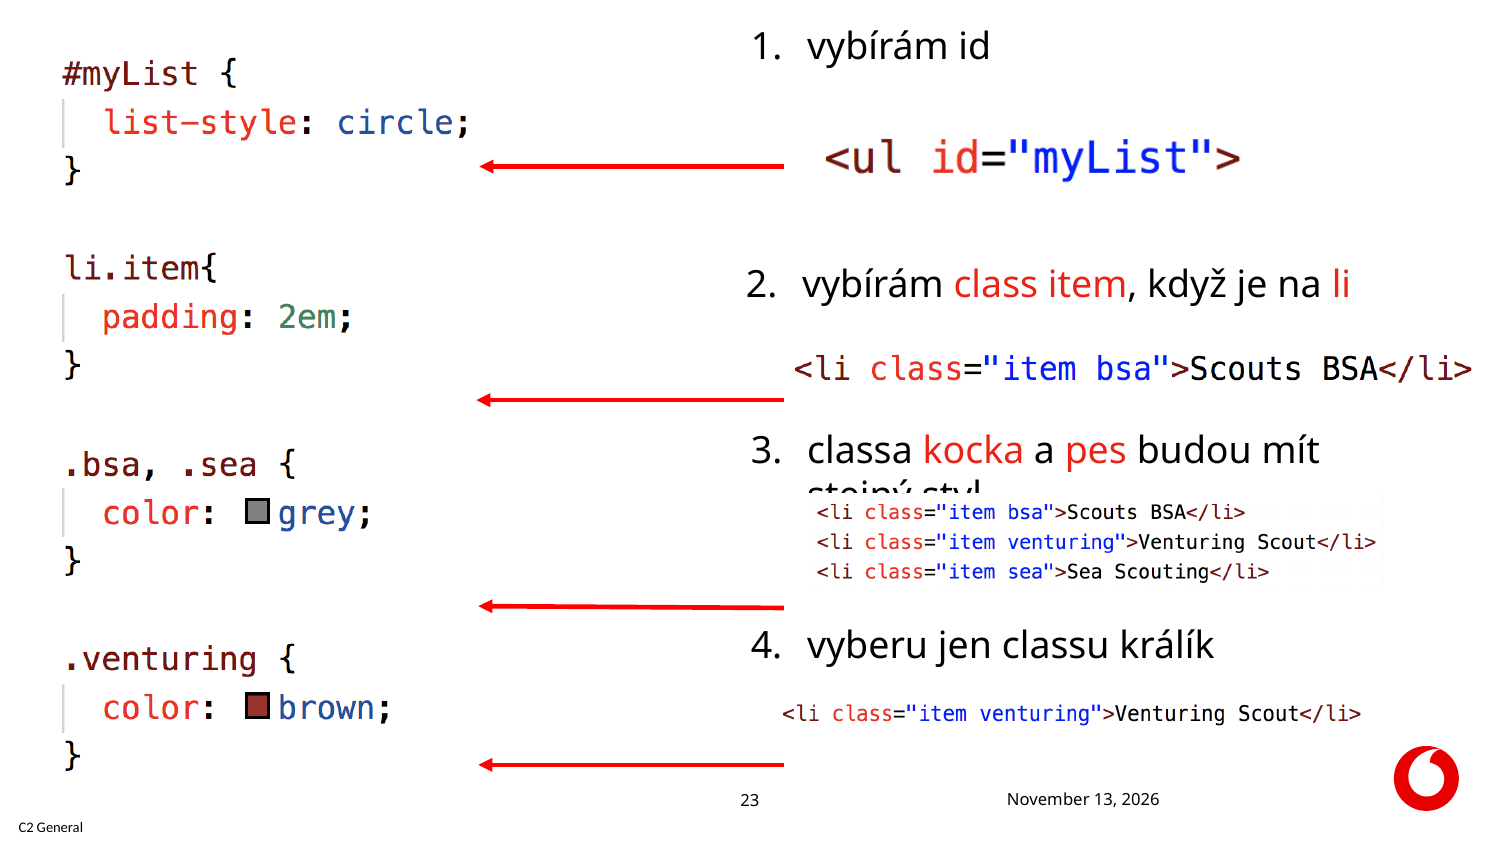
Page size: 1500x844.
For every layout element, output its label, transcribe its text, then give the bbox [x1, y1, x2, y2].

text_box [478, 605, 785, 609]
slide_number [1006, 772, 1357, 813]
picture [33, 25, 677, 819]
slide_number 23 [716, 773, 784, 813]
picture [803, 493, 1383, 587]
text_box [682, 233, 1473, 398]
text_box vybírám id [736, 14, 1056, 75]
text_box [682, 403, 1473, 742]
picture [777, 694, 1372, 733]
picture [783, 342, 1500, 395]
text_box vyberu jen classu králík [736, 613, 1315, 674]
text_box vybírám class item, když je na li [731, 252, 1383, 312]
text_box classa kocka a pes budou mít stejný styl [736, 418, 1430, 524]
picture [803, 118, 1284, 195]
